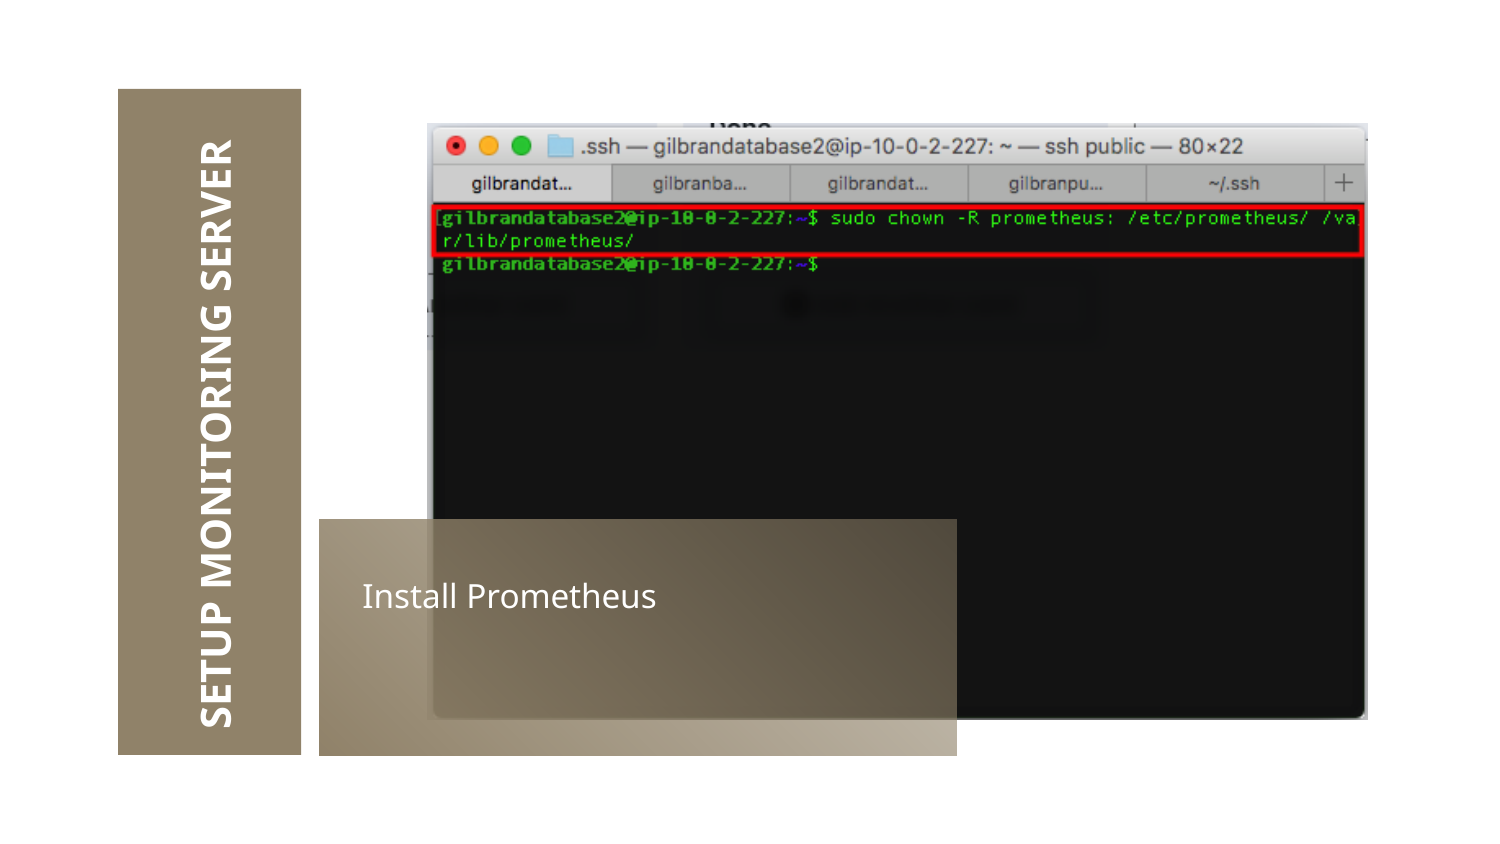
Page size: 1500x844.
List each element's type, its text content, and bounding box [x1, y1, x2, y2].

picture [427, 123, 1368, 720]
text_box [118, 88, 302, 755]
text_box [319, 519, 957, 756]
subtitle Install Prometheus [347, 554, 935, 729]
title SETUP MONITORING SERVER [106, 125, 255, 755]
